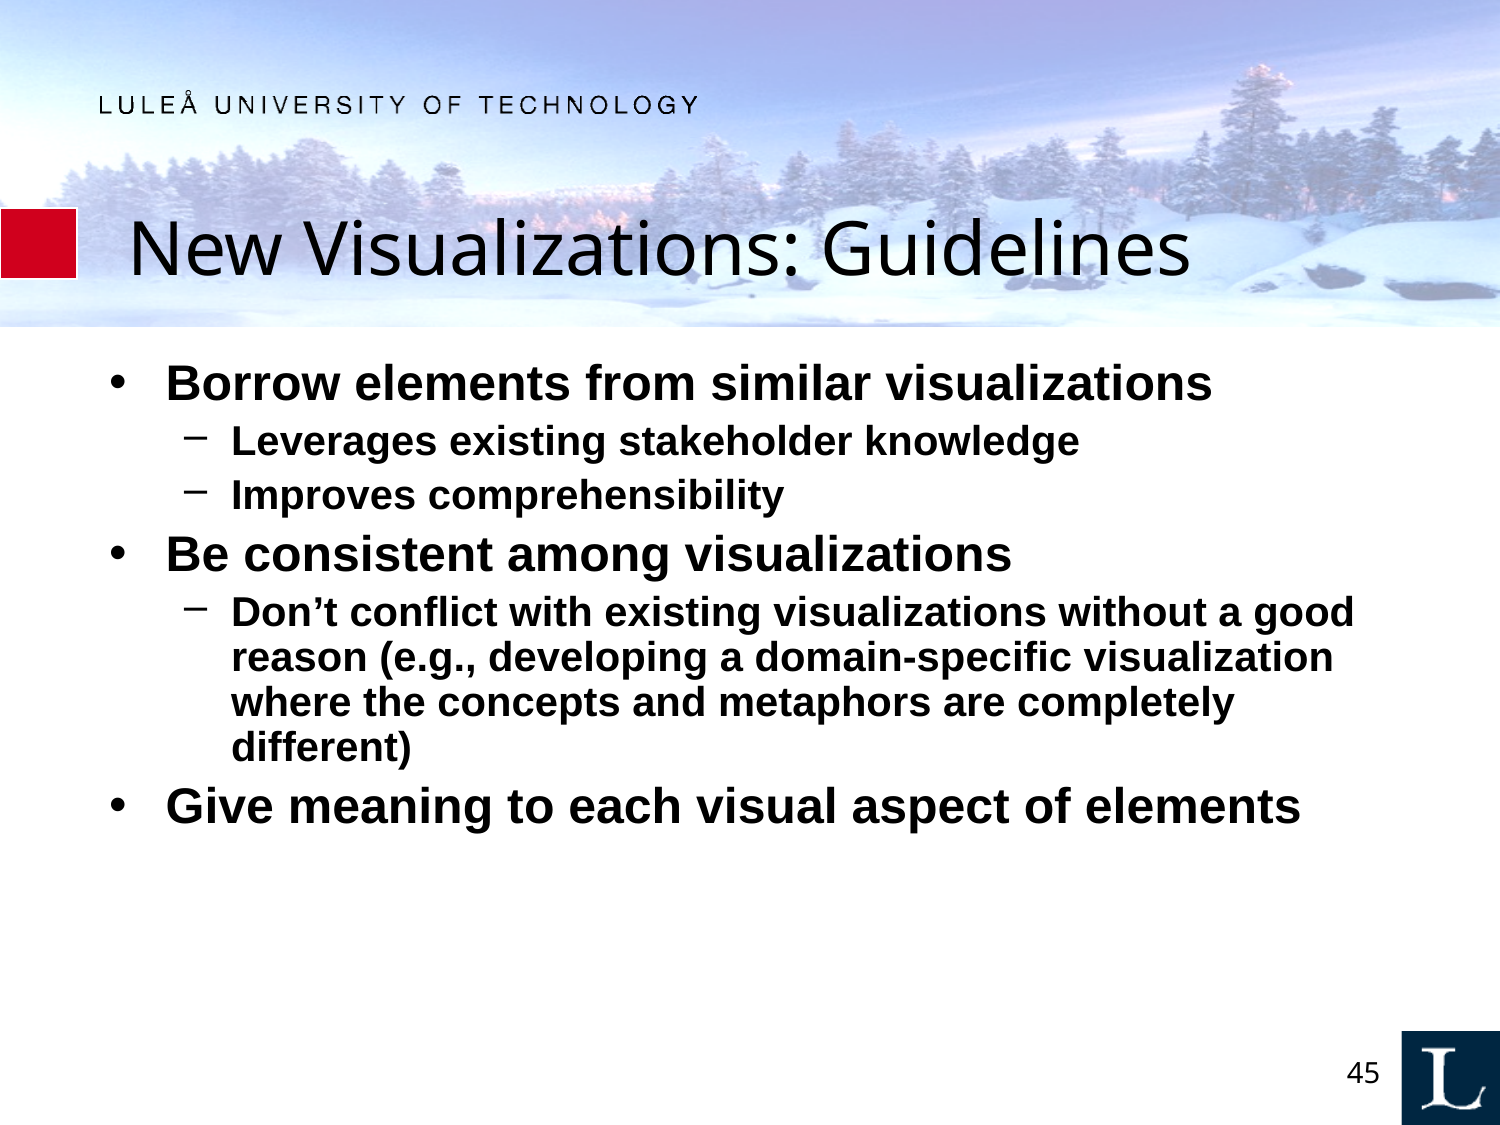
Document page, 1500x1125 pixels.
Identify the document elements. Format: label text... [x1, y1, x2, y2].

picture [1399, 1031, 1500, 1125]
list Borrow elements from similar visualizations Leverages existing stakeholder knowledge Improves comprehensibility Be consistent among visualizations Don’t conflict with existing visualizations without a good reason (e.g., developing a domain-specific visualization where the concepts and metaphors are completely different) Give meaning to each visual aspect of elements [94, 350, 1412, 975]
slide_number 45 [1045, 1046, 1396, 1125]
picture [100, 90, 697, 114]
title New Visualizations: Guidelines [111, 160, 1412, 330]
